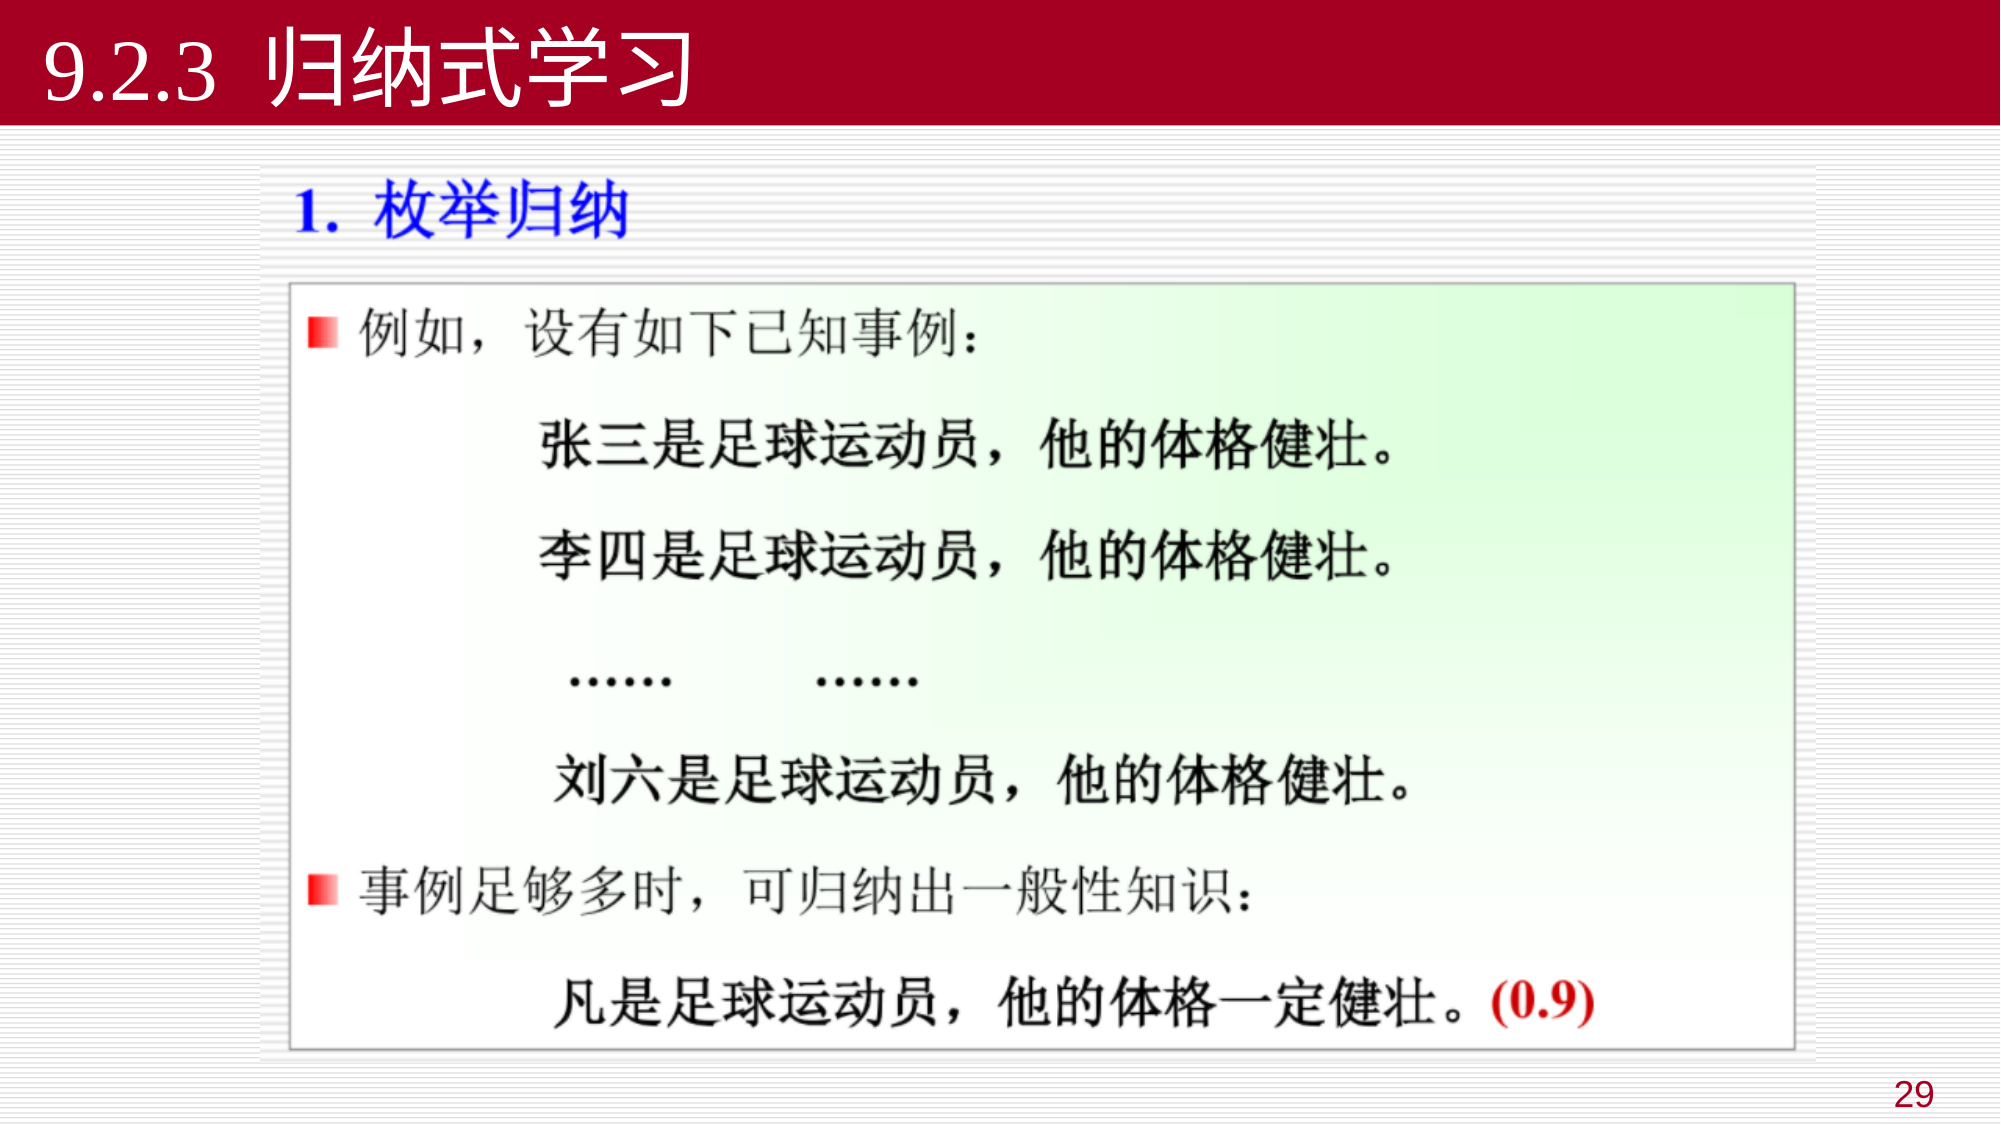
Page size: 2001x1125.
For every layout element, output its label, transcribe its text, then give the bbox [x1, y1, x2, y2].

slide_number 29 [1516, 1062, 1950, 1122]
picture [0, 0, 2001, 1125]
text_box 9.2.3 归纳式学习 [0, 0, 2000, 126]
